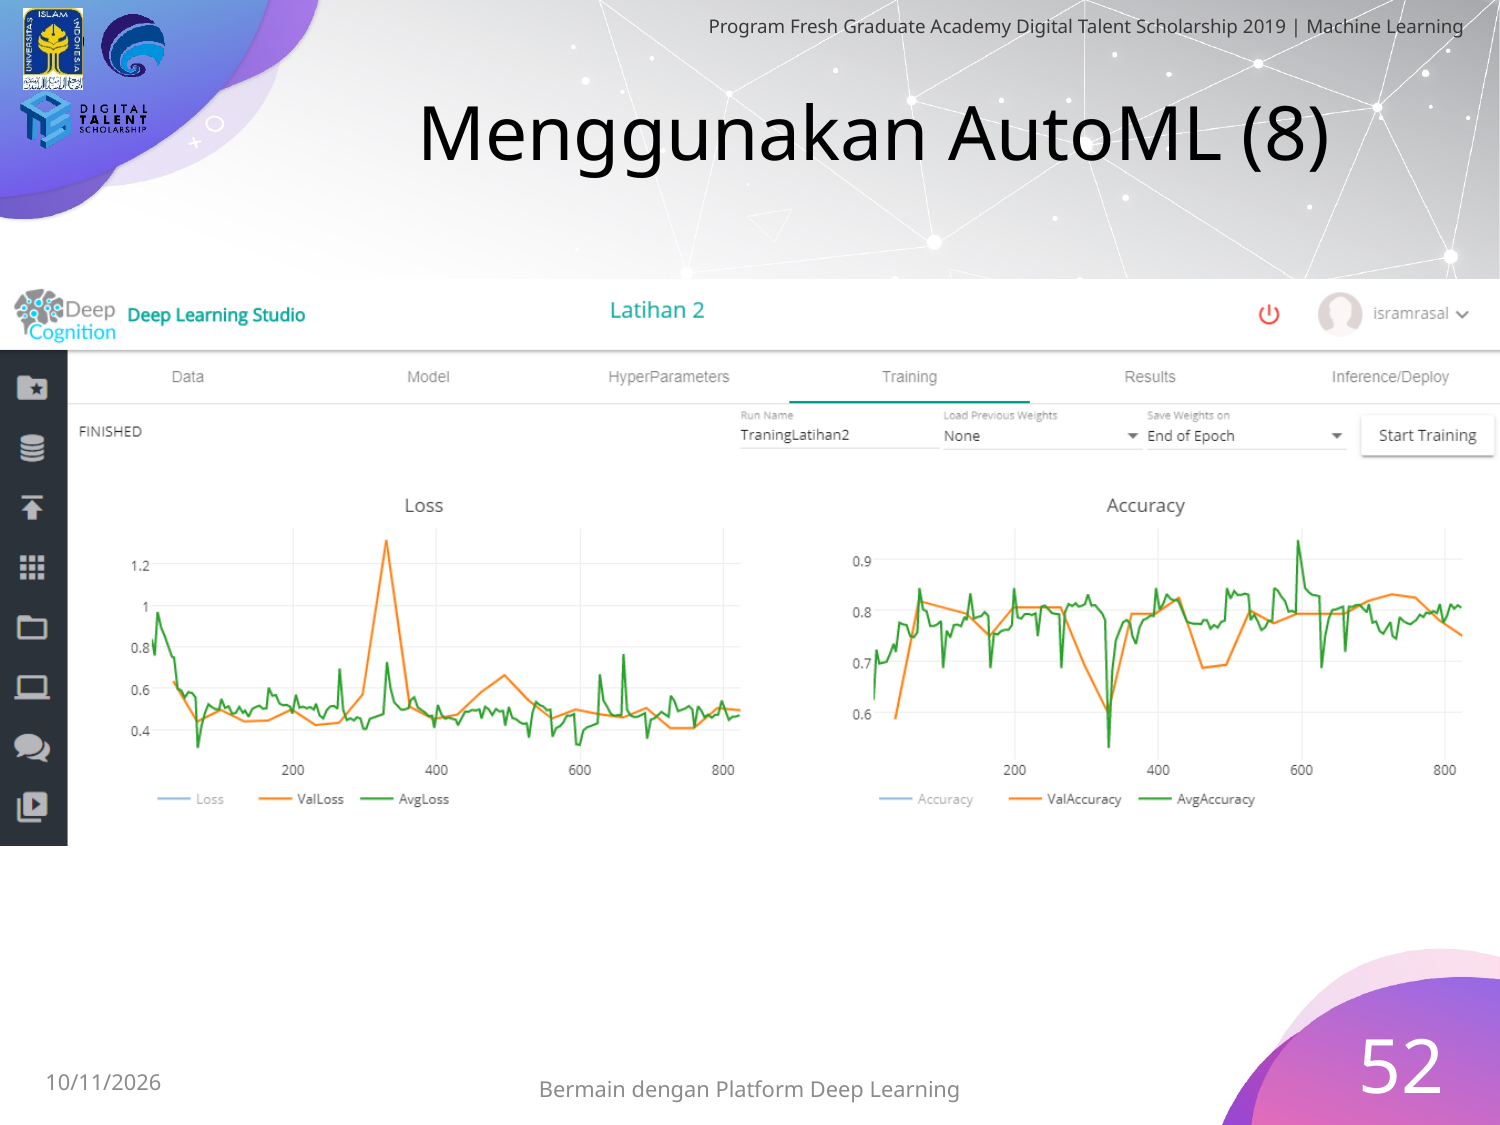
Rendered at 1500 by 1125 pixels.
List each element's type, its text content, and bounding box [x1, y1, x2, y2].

slide_number 52 [1327, 1025, 1477, 1115]
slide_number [30, 1053, 272, 1114]
picture [0, 0, 1500, 1125]
footer Bermain dengan Platform Deep Learning [382, 1058, 1118, 1119]
title Menggunakan AutoML (8) [271, 66, 1477, 207]
